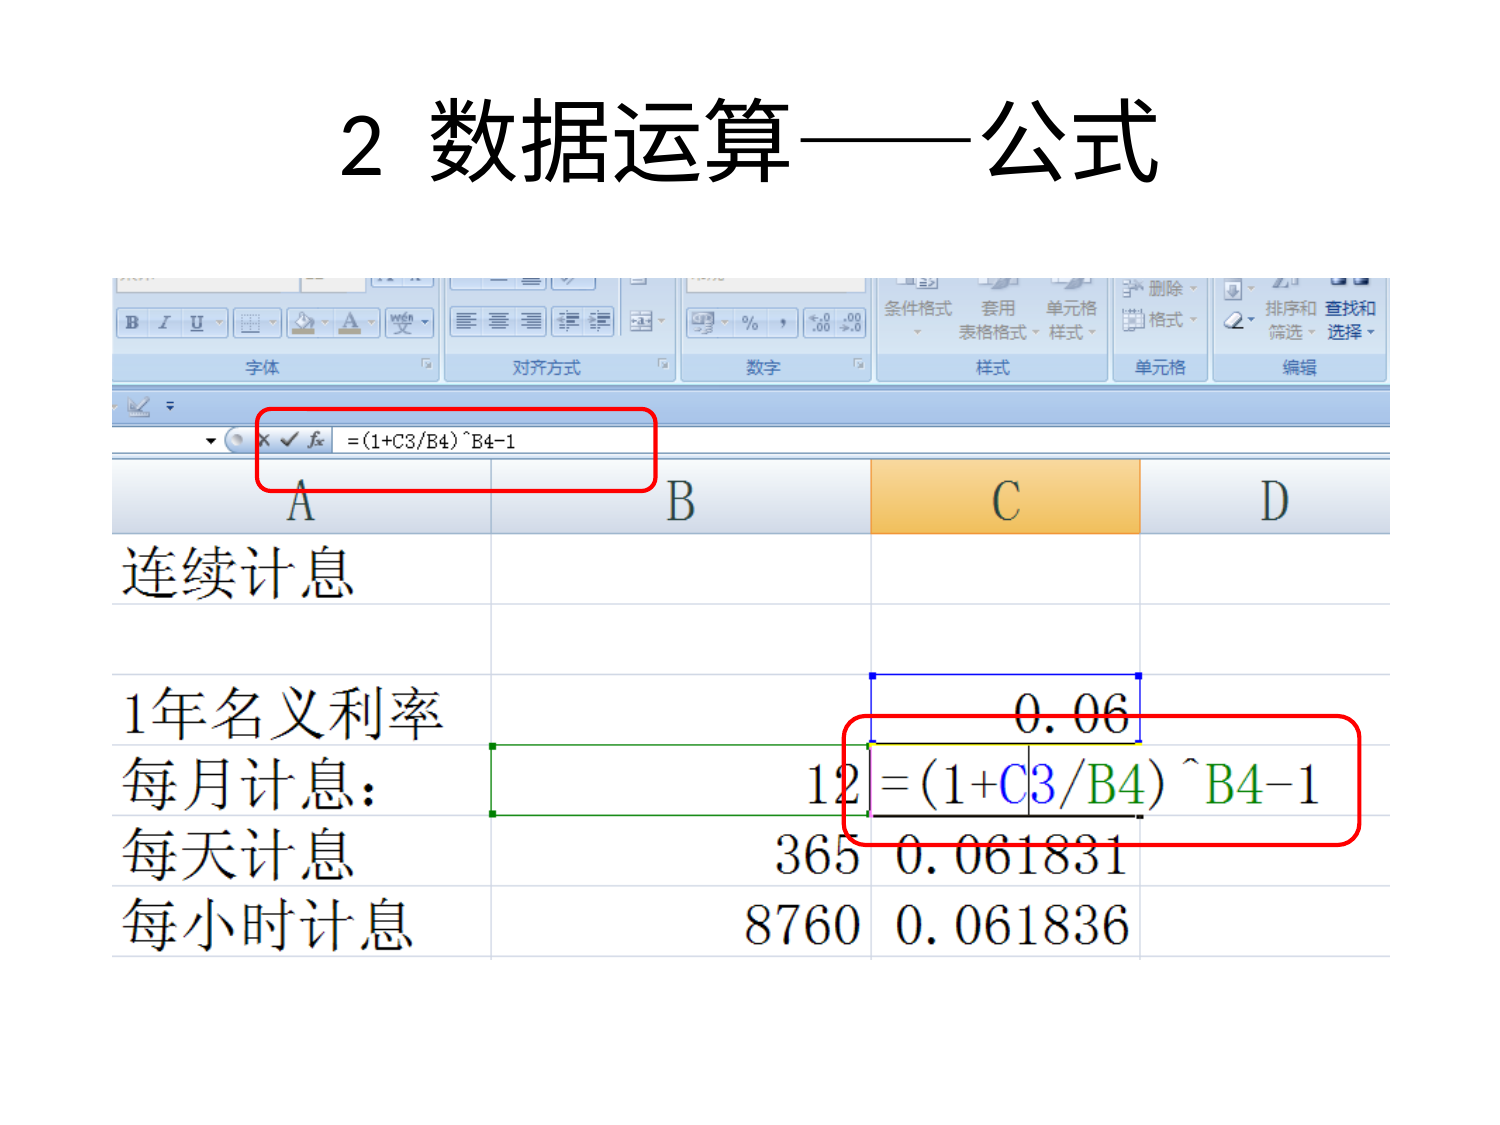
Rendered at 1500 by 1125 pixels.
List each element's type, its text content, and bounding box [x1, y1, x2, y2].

picture [111, 278, 1390, 961]
title 2 数据运算——公式 [75, 45, 1425, 233]
